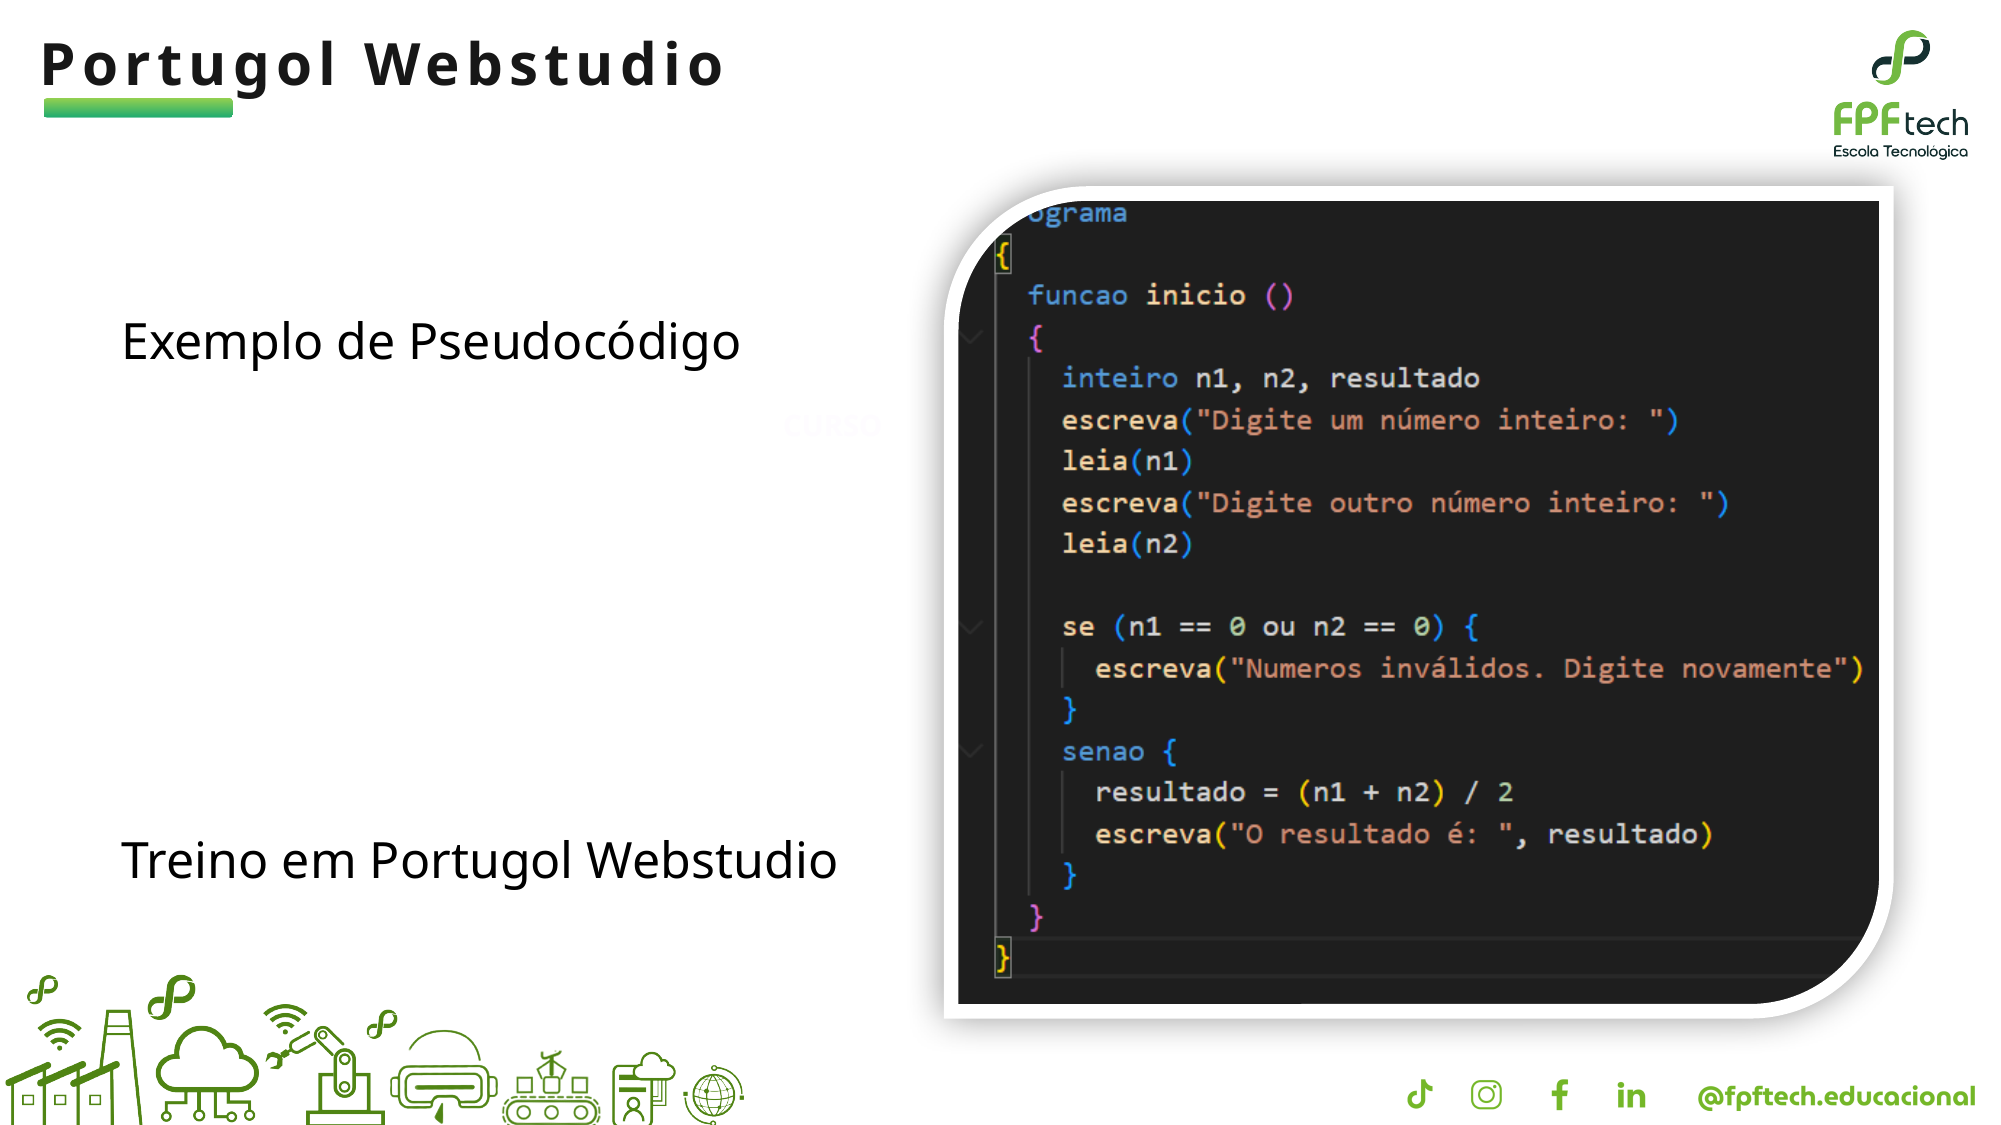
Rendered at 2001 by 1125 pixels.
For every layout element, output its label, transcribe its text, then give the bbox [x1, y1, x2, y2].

text_box Treino em Portugol Webstudio [106, 675, 950, 1012]
picture [0, 929, 750, 1125]
picture [950, 192, 1887, 1012]
picture [1396, 1063, 1985, 1125]
text_box Exemplo de Pseudocódigo [106, 156, 1000, 492]
text_box Portugol Webstudio [24, 16, 1594, 118]
picture [1834, 30, 1968, 160]
text_box [42, 96, 235, 119]
